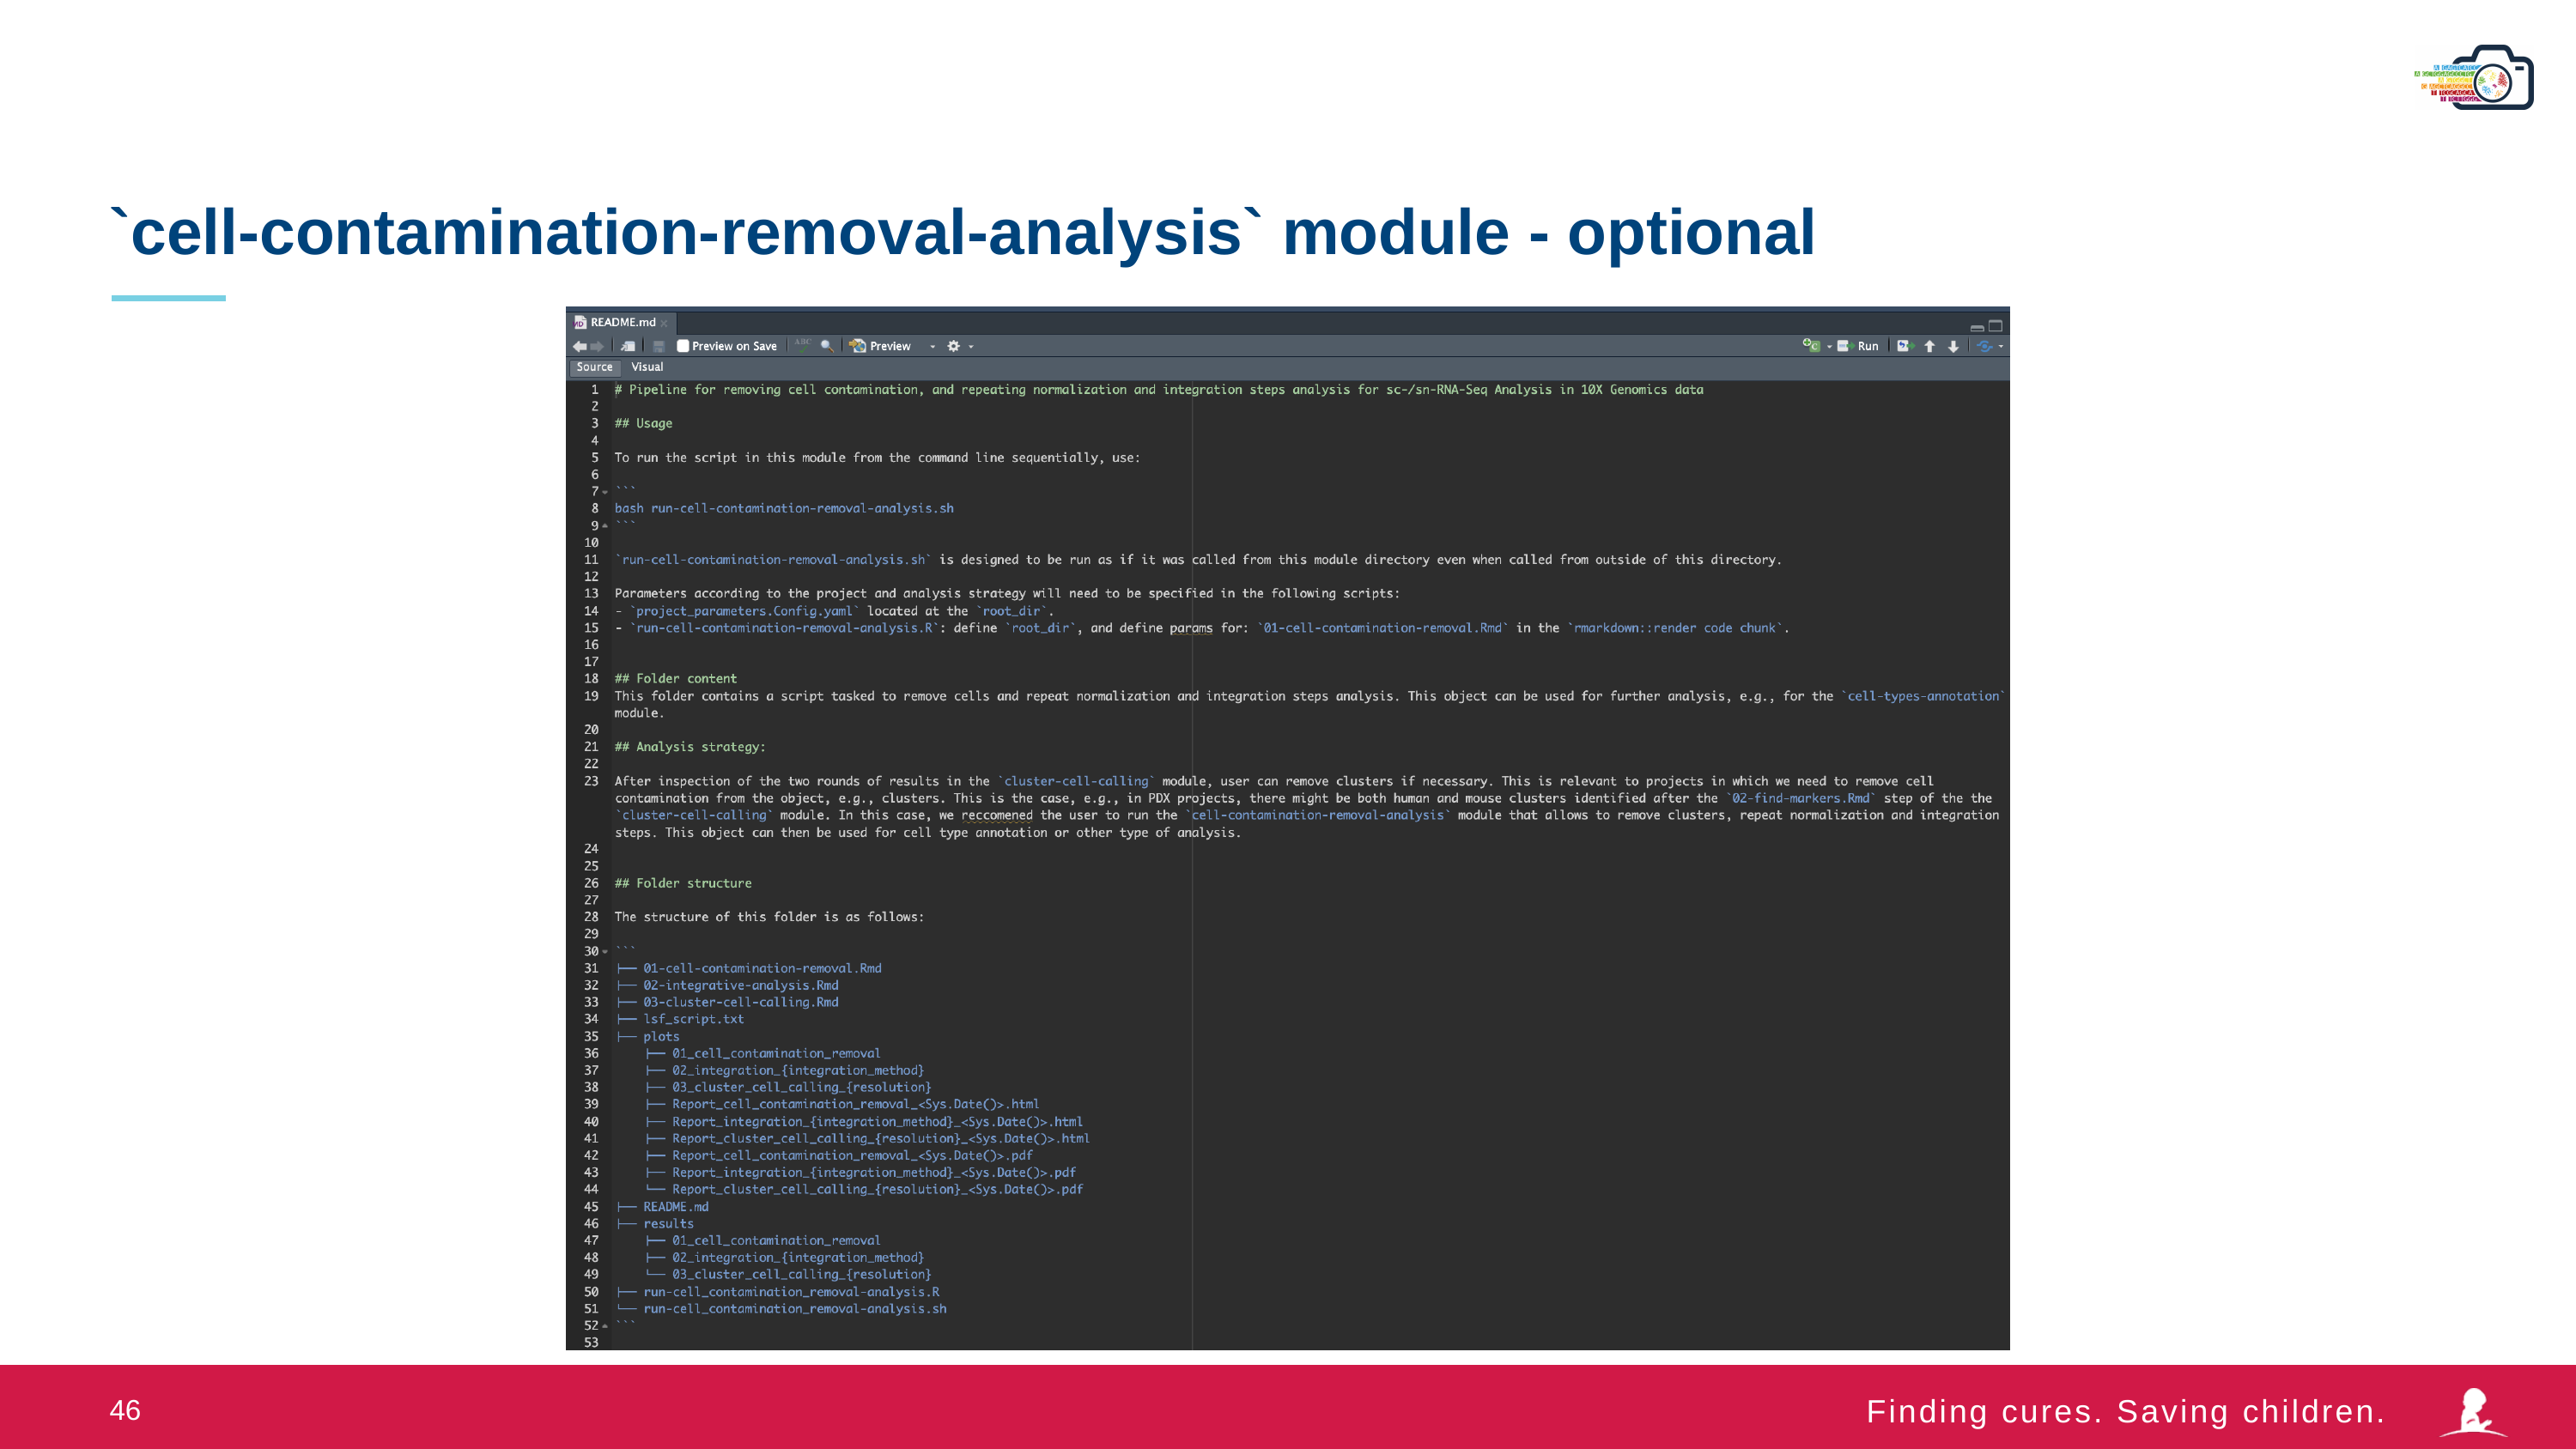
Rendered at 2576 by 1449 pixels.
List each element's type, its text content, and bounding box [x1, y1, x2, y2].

slide_number 46 [96, 1375, 228, 1442]
picture [566, 306, 2010, 1351]
title `cell-contamination-removal-analysis` module - optional [96, 77, 2475, 276]
picture [2415, 45, 2534, 110]
